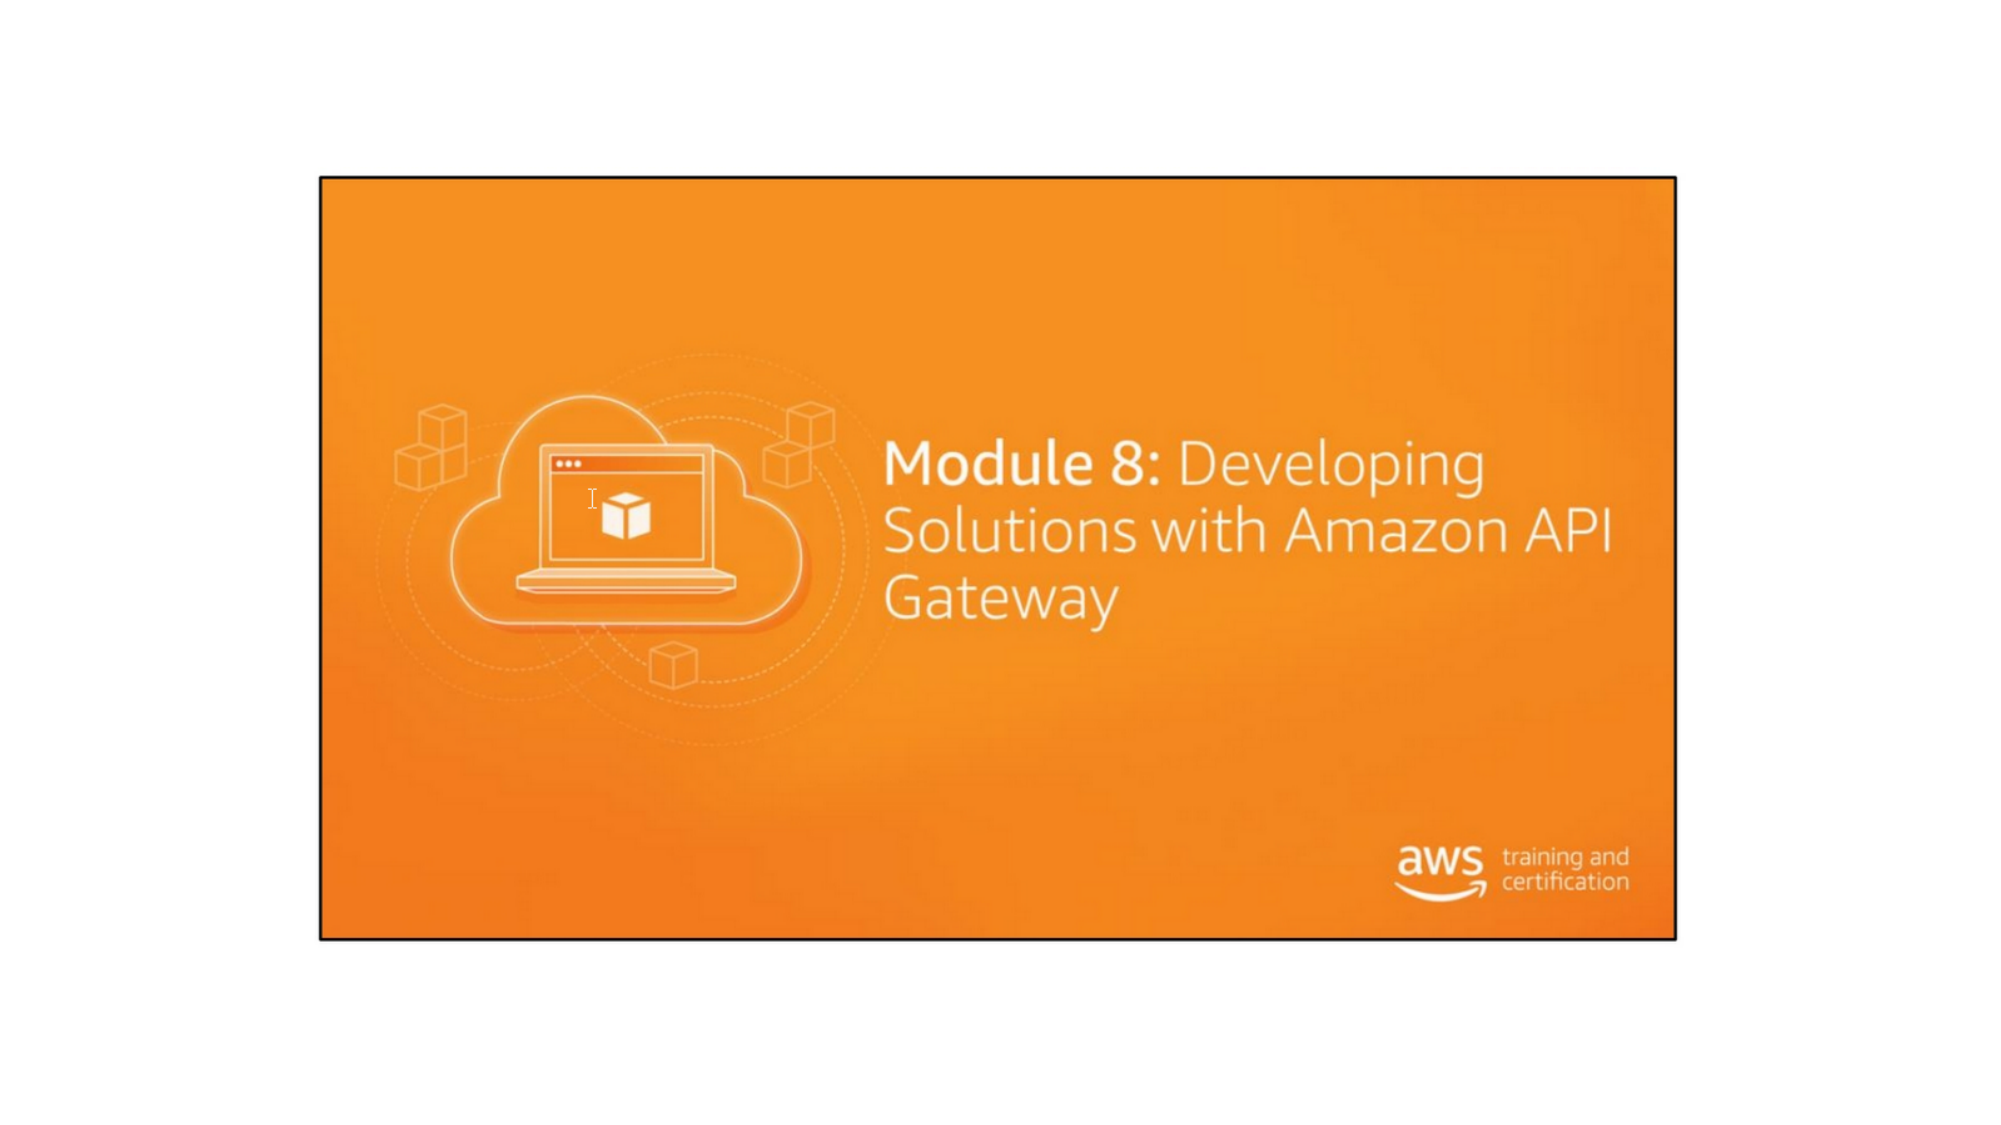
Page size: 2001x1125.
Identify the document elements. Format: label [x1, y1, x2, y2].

picture [314, 167, 1686, 958]
